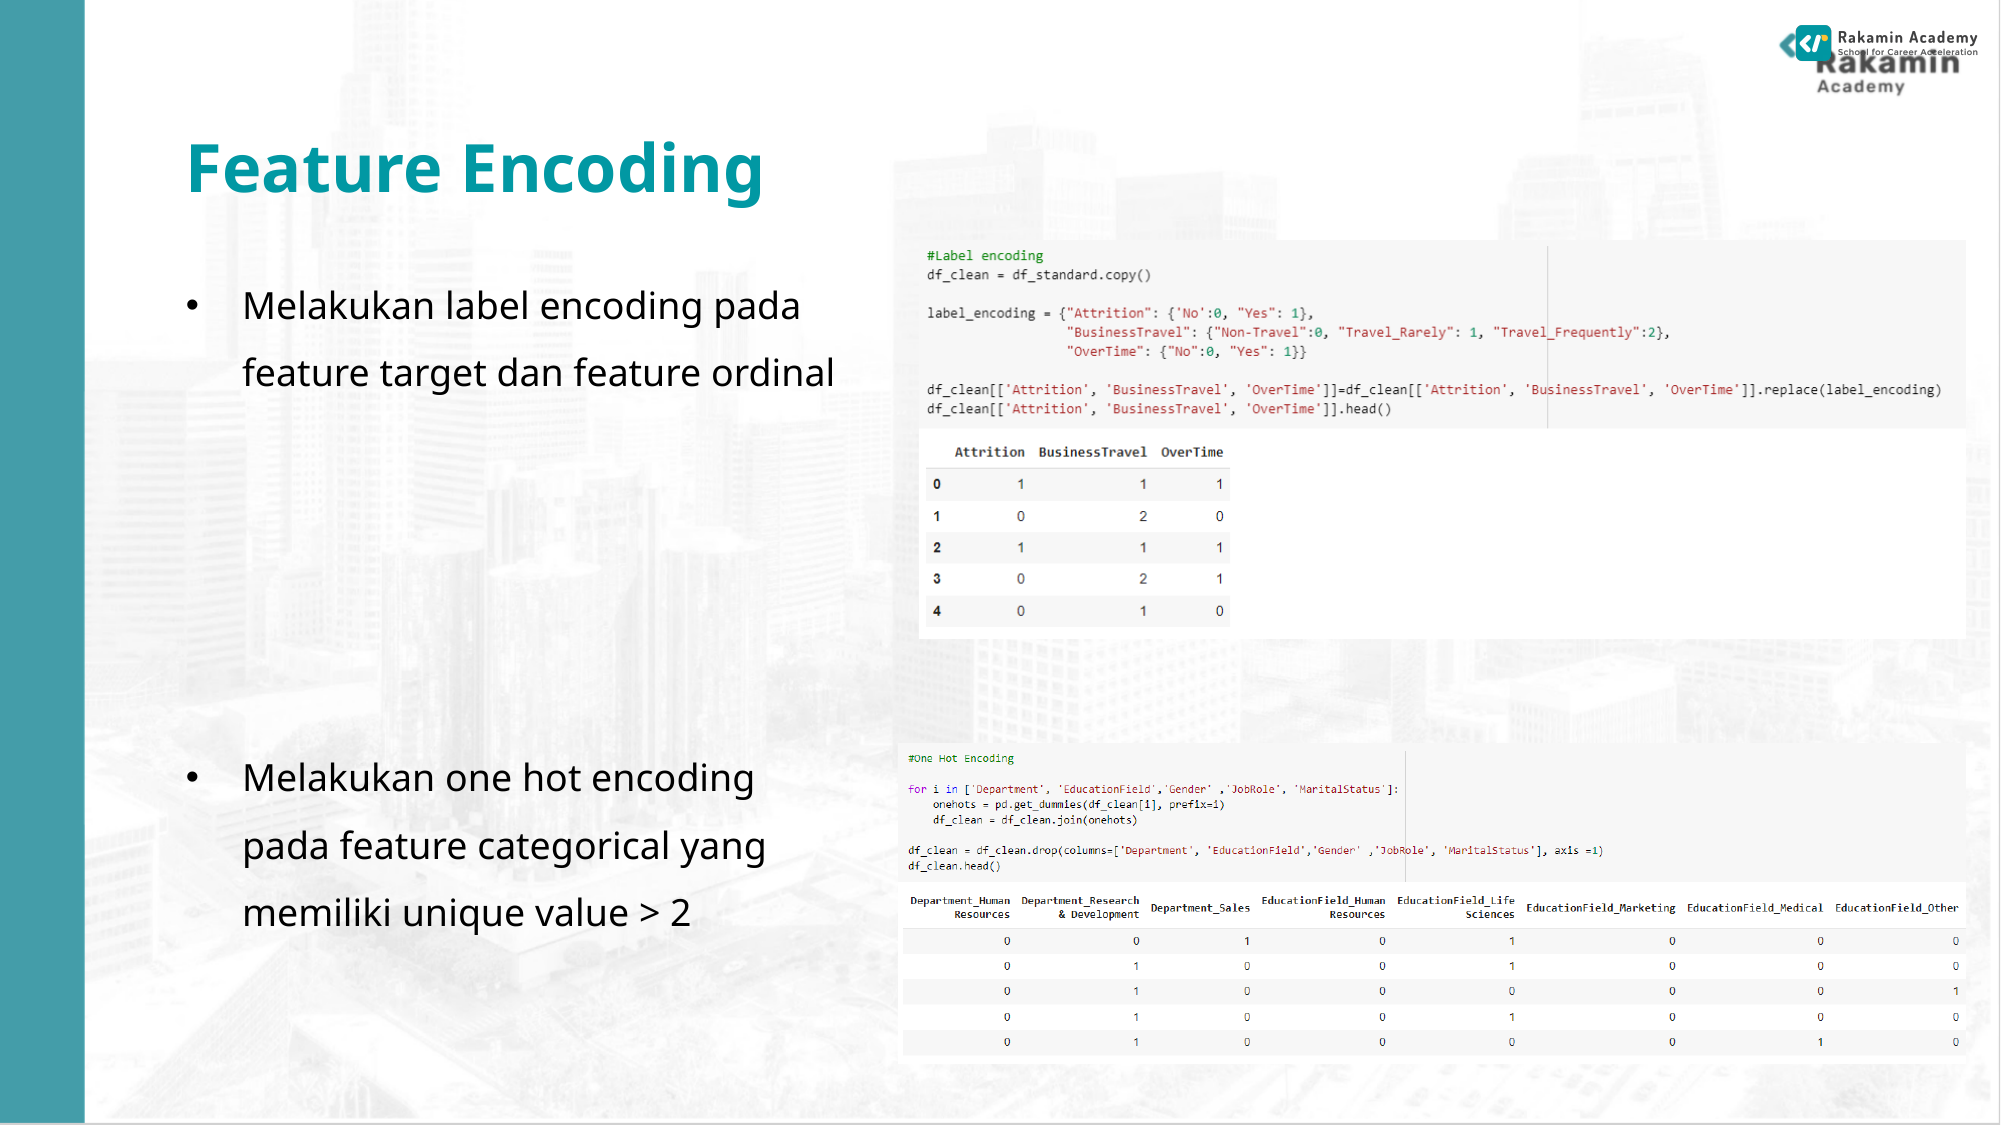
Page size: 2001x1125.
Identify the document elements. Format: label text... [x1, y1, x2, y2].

text_box Feature Encoding [170, 115, 1377, 213]
text_box Melakukan label encoding pada feature target dan feature ordinal Melakukan one hot encoding pada feature categorical yang memiliki unique value > 2 [170, 251, 855, 1047]
picture [0, 0, 2001, 1125]
